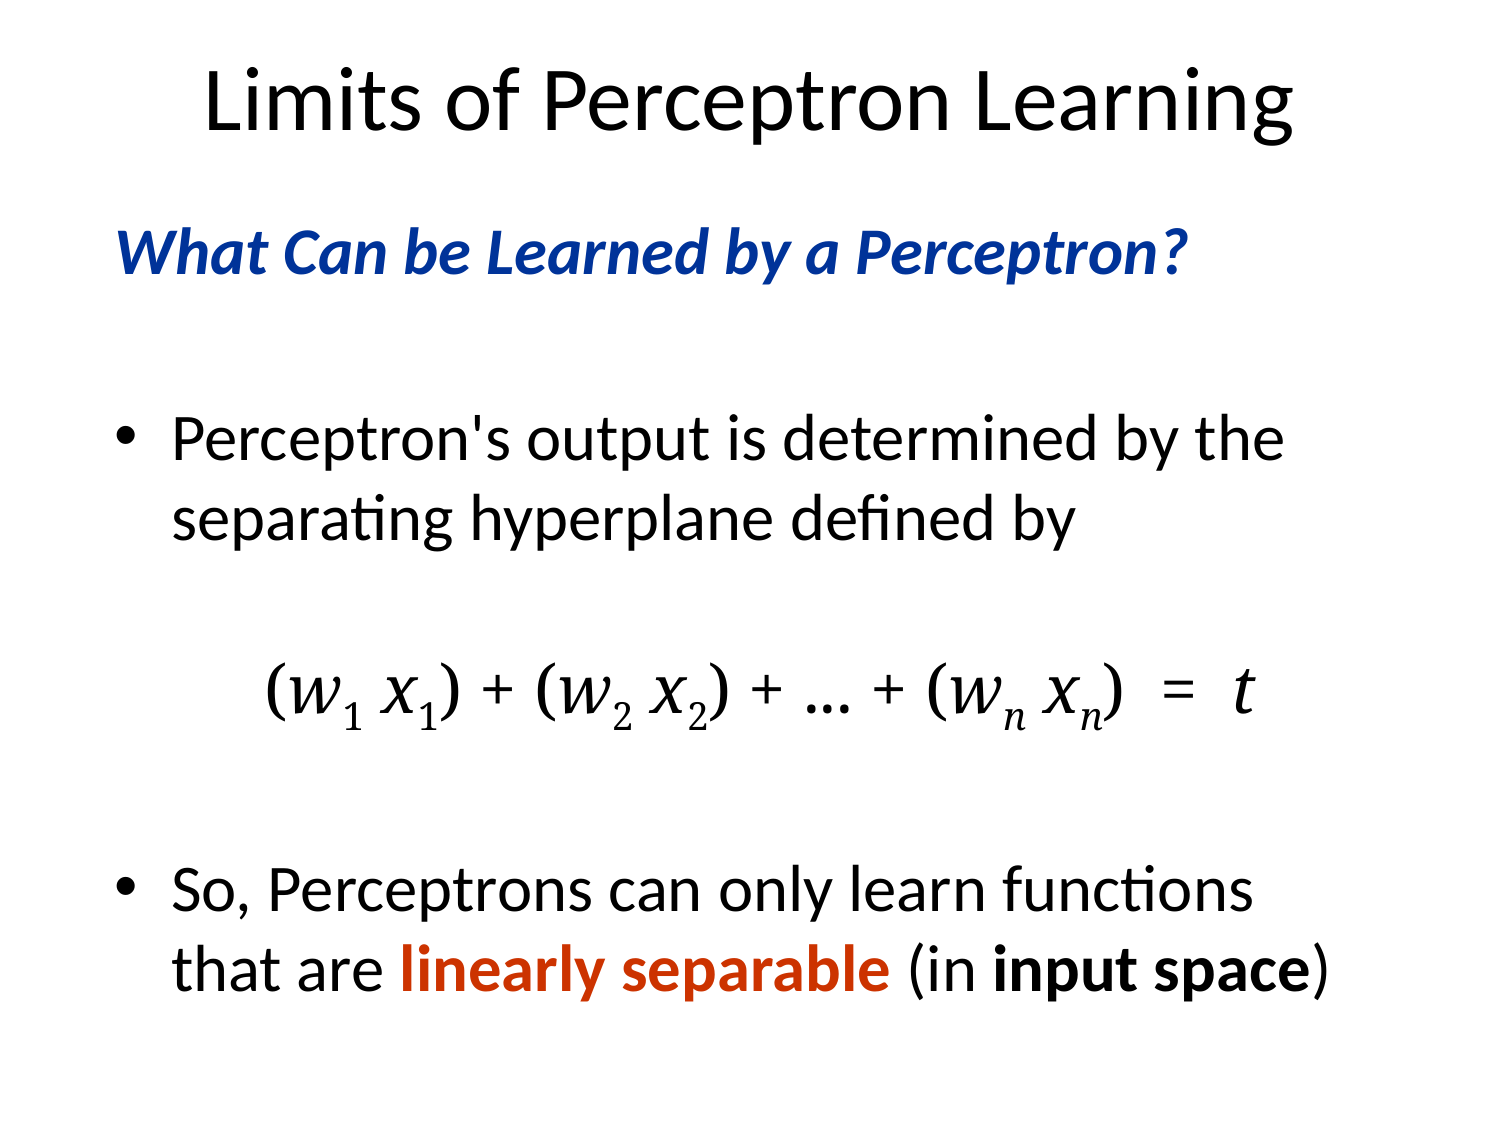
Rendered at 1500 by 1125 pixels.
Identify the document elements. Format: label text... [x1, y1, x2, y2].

list What Can be Learned by a Perceptron? Perceptron's output is determined by the separating hyperplane defined by (w1 x1) + (w2 x2) + ... + (wn xn) = t So, Perceptrons can only learn functions that are linearly separable (in input space) [99, 200, 1438, 1063]
title Limits of Perceptron Learning [75, 0, 1425, 188]
